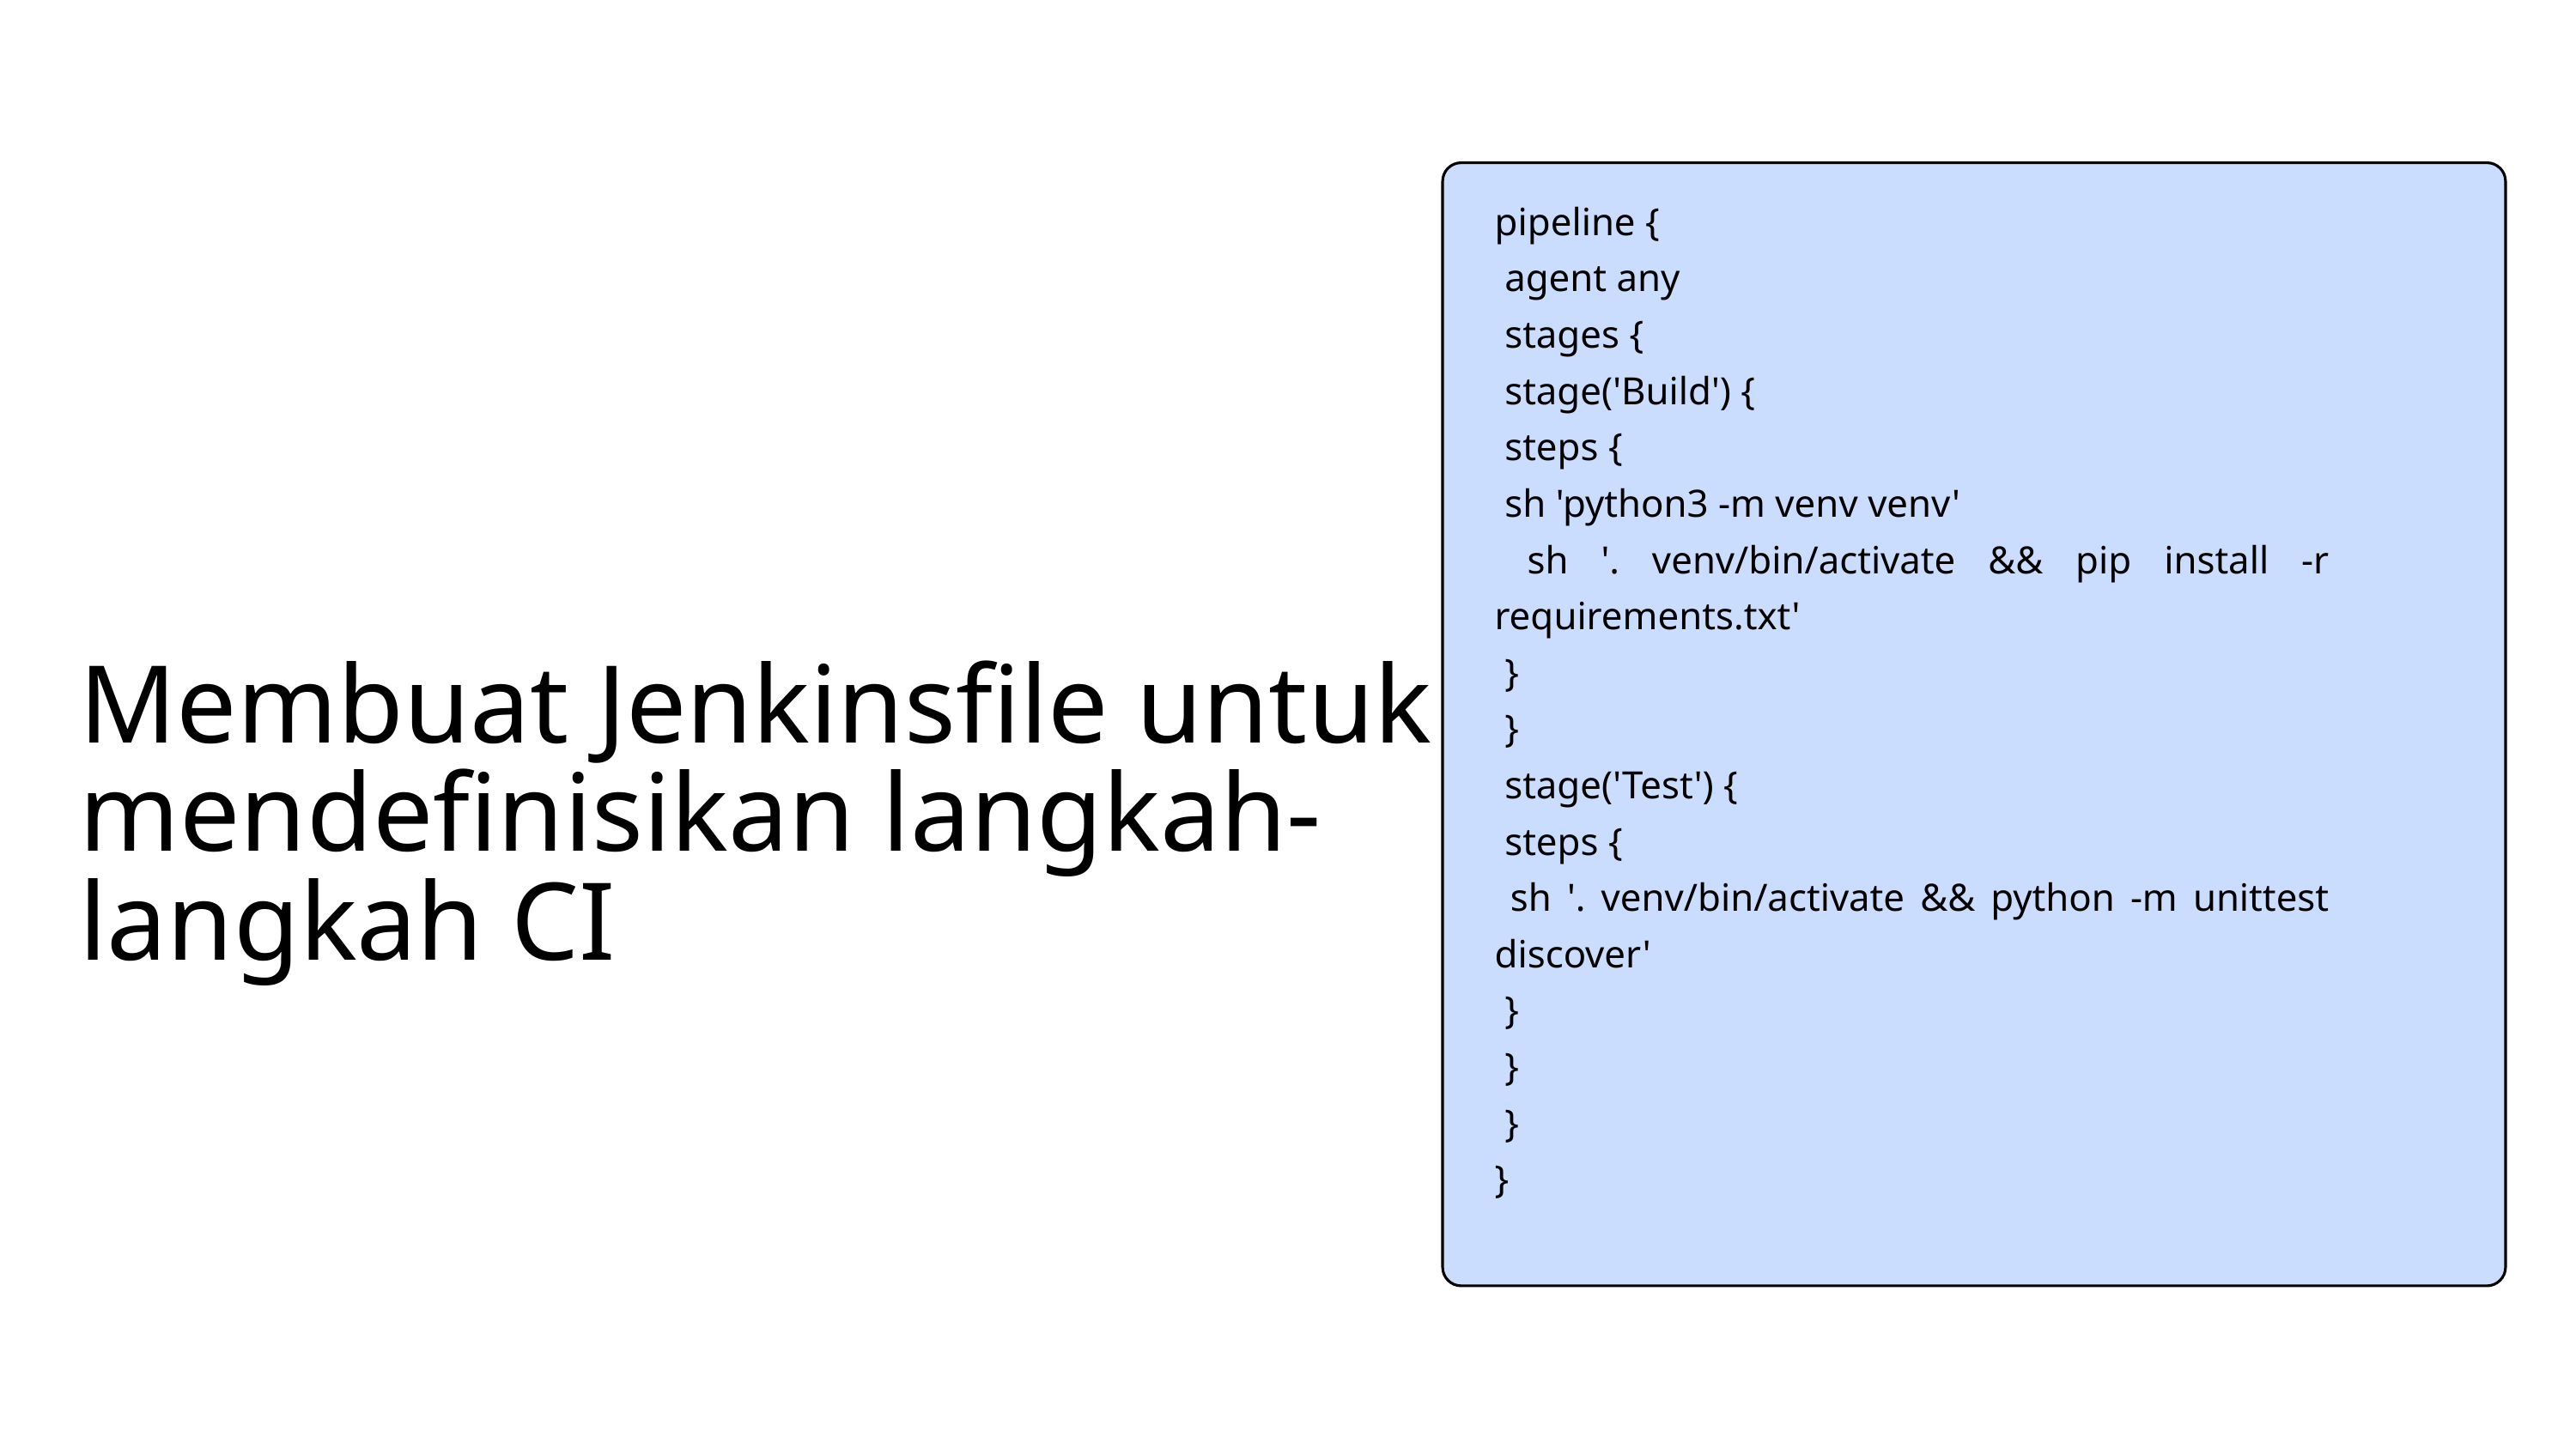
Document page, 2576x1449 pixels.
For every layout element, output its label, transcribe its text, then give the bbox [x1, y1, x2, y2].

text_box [1442, 162, 2506, 1287]
text_box Membuat Jenkinsfile untuk mendefinisikan langkah-langkah CI [79, 656, 1437, 1198]
